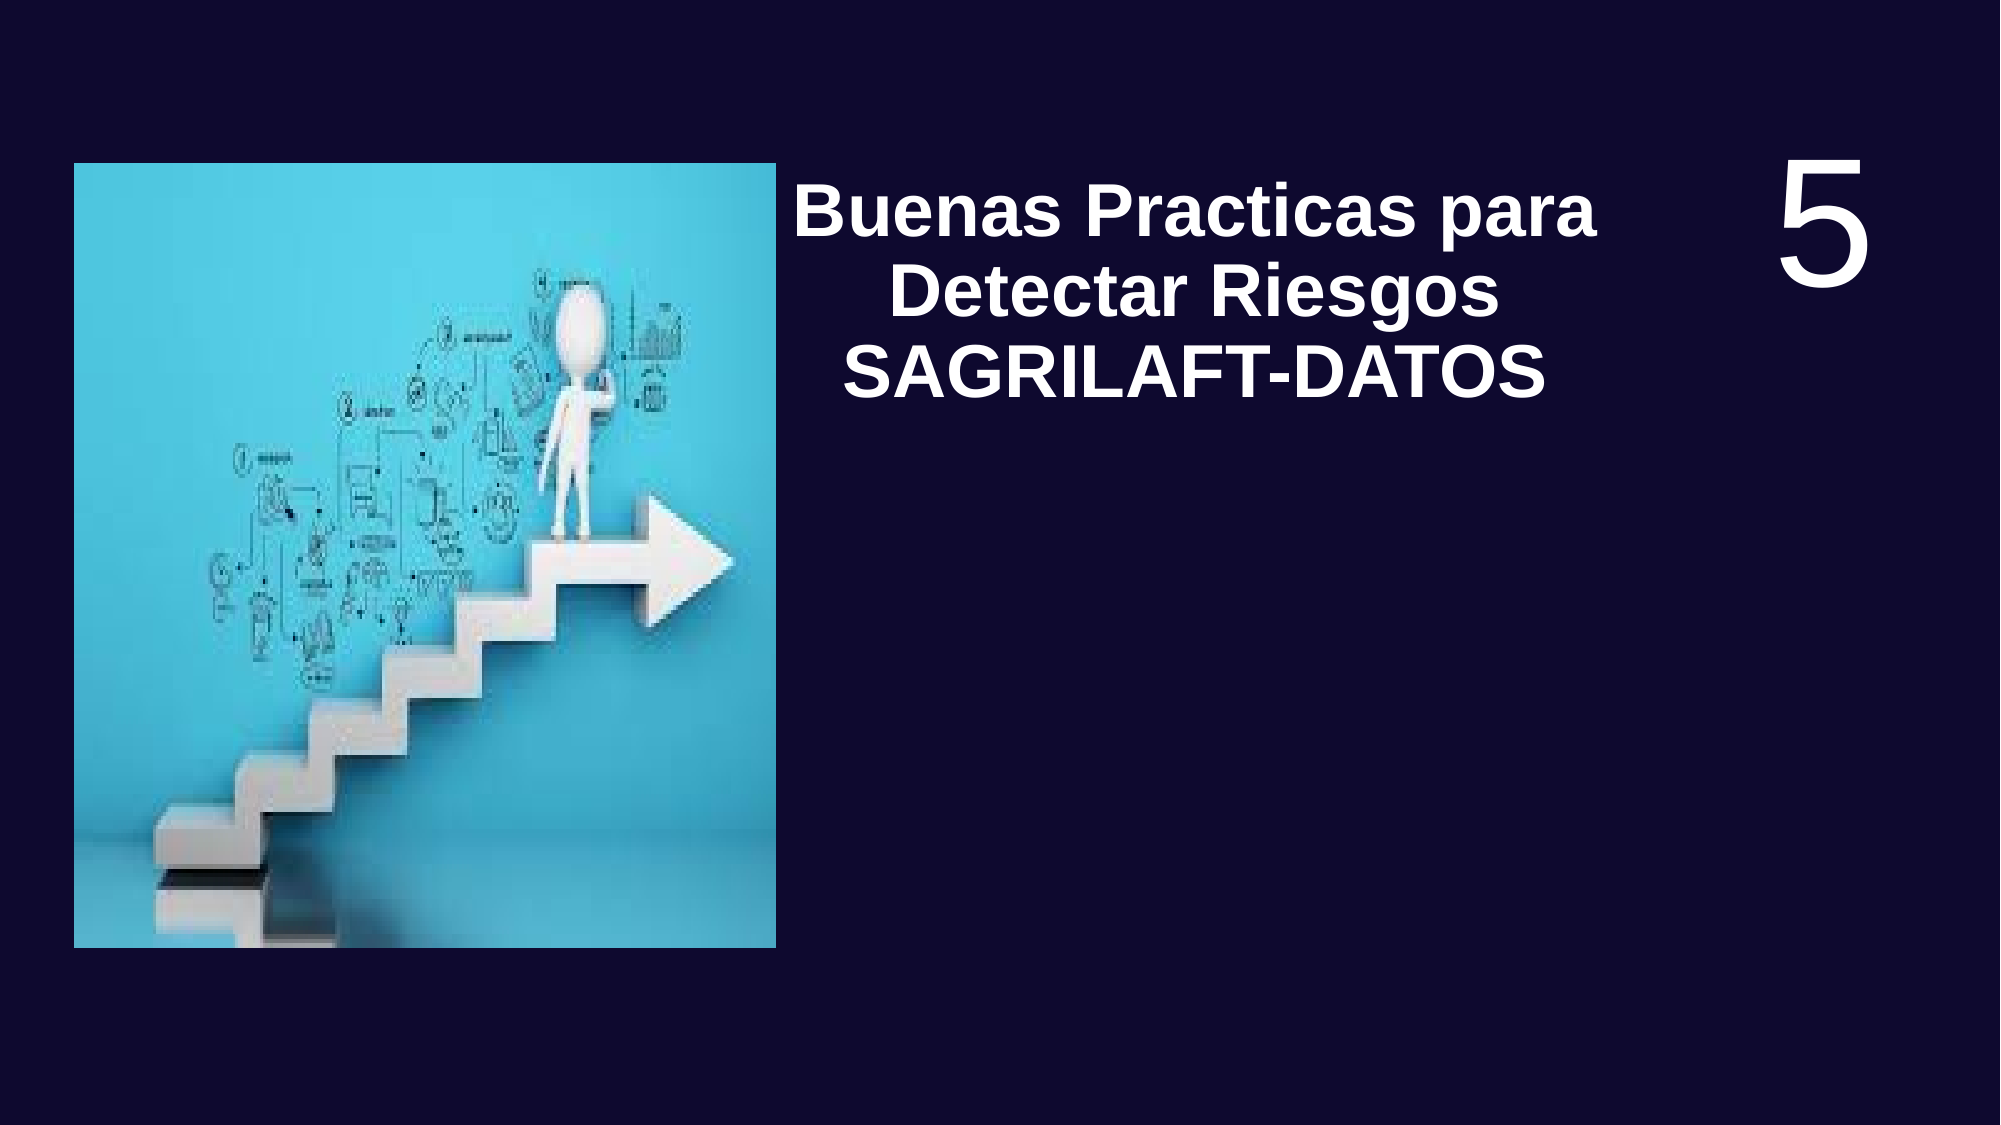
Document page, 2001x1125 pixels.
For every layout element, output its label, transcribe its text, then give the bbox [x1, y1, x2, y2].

text_box 5 [1759, 95, 1926, 330]
text_box [0, 0, 2000, 1125]
picture [74, 163, 776, 948]
